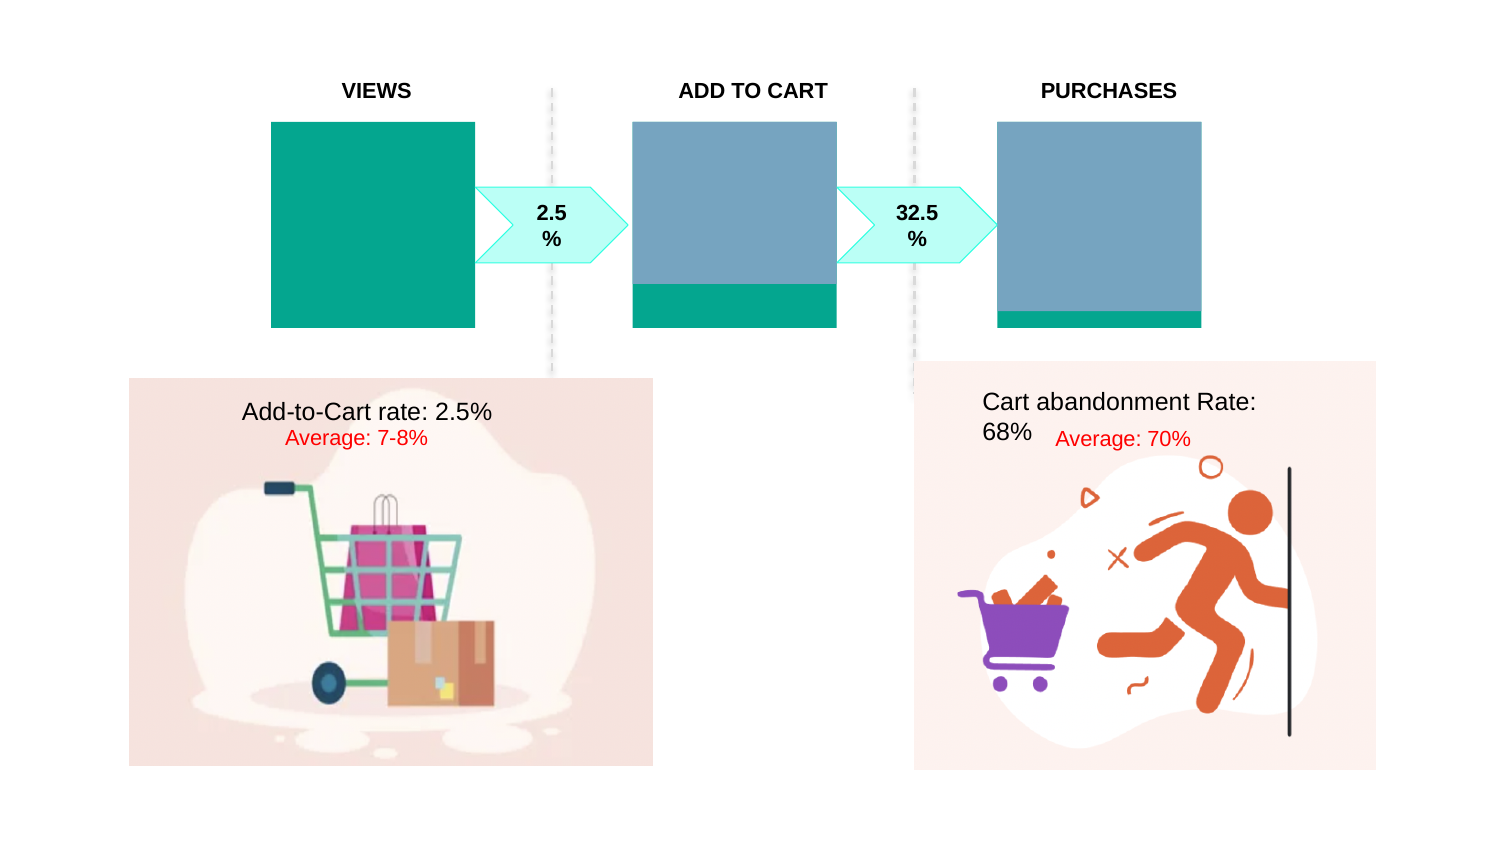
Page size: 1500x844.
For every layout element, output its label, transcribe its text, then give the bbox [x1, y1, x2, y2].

text_box 2.5% [557, 184, 631, 265]
text_box [631, 120, 839, 286]
text_box [995, 313, 1203, 330]
text_box 2.5% [473, 184, 547, 265]
text_box VIEWS [326, 69, 427, 111]
picture [914, 361, 1376, 770]
text_box 32.5% [919, 184, 995, 265]
text_box PURCHASES [1026, 69, 1193, 111]
text_box [269, 120, 477, 330]
text_box [631, 286, 839, 330]
picture [129, 378, 653, 766]
text_box ADD TO CART [663, 69, 844, 111]
text_box 32.5% [839, 184, 910, 265]
text_box [995, 120, 1203, 313]
